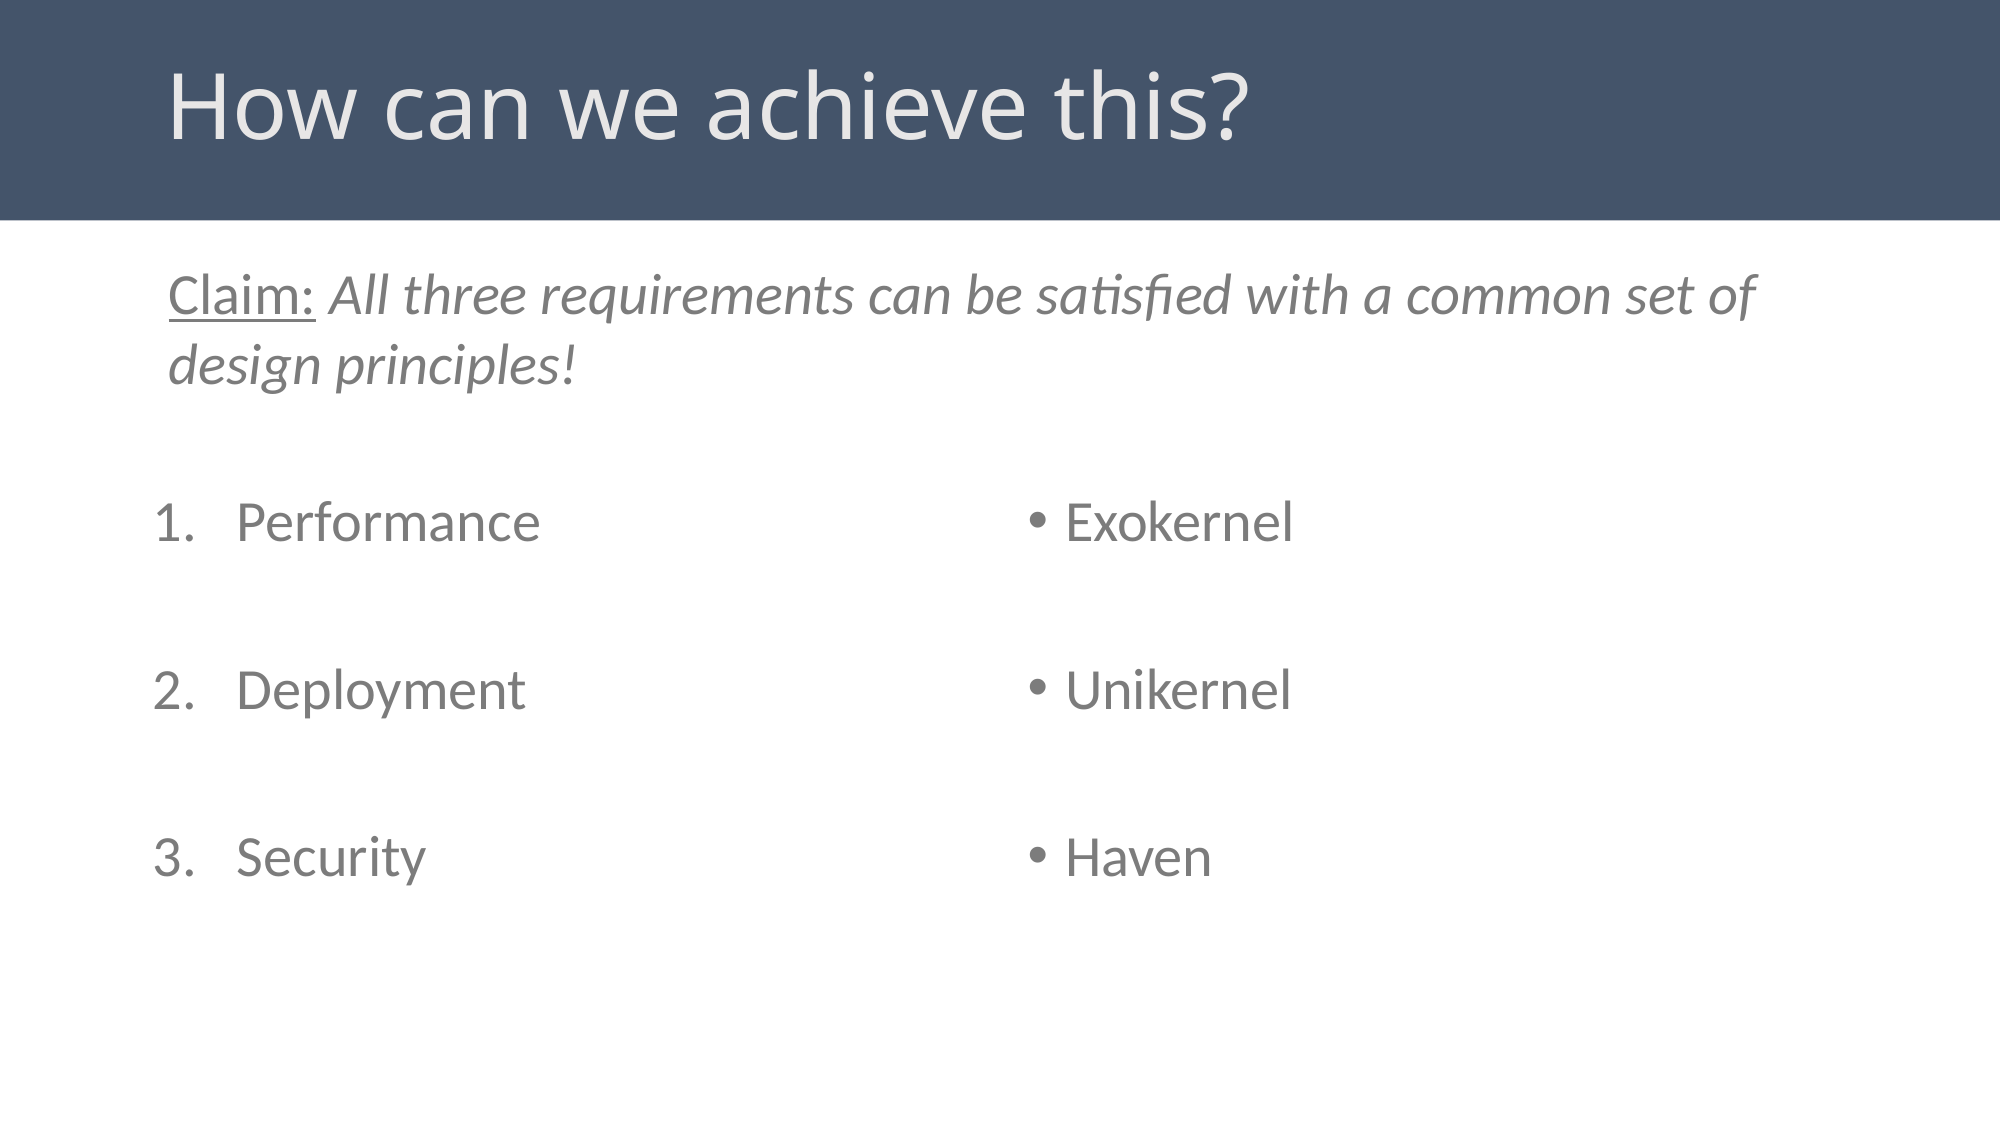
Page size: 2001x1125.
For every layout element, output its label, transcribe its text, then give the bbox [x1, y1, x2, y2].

list Exokernel Unikernel Haven [1012, 483, 1863, 1014]
title How can we achieve this? [0, 0, 2000, 221]
list Performance Deployment Security [137, 483, 988, 1014]
text_box Claim: All three requirements can be satisfied with a common set of design principles! [153, 249, 1863, 404]
